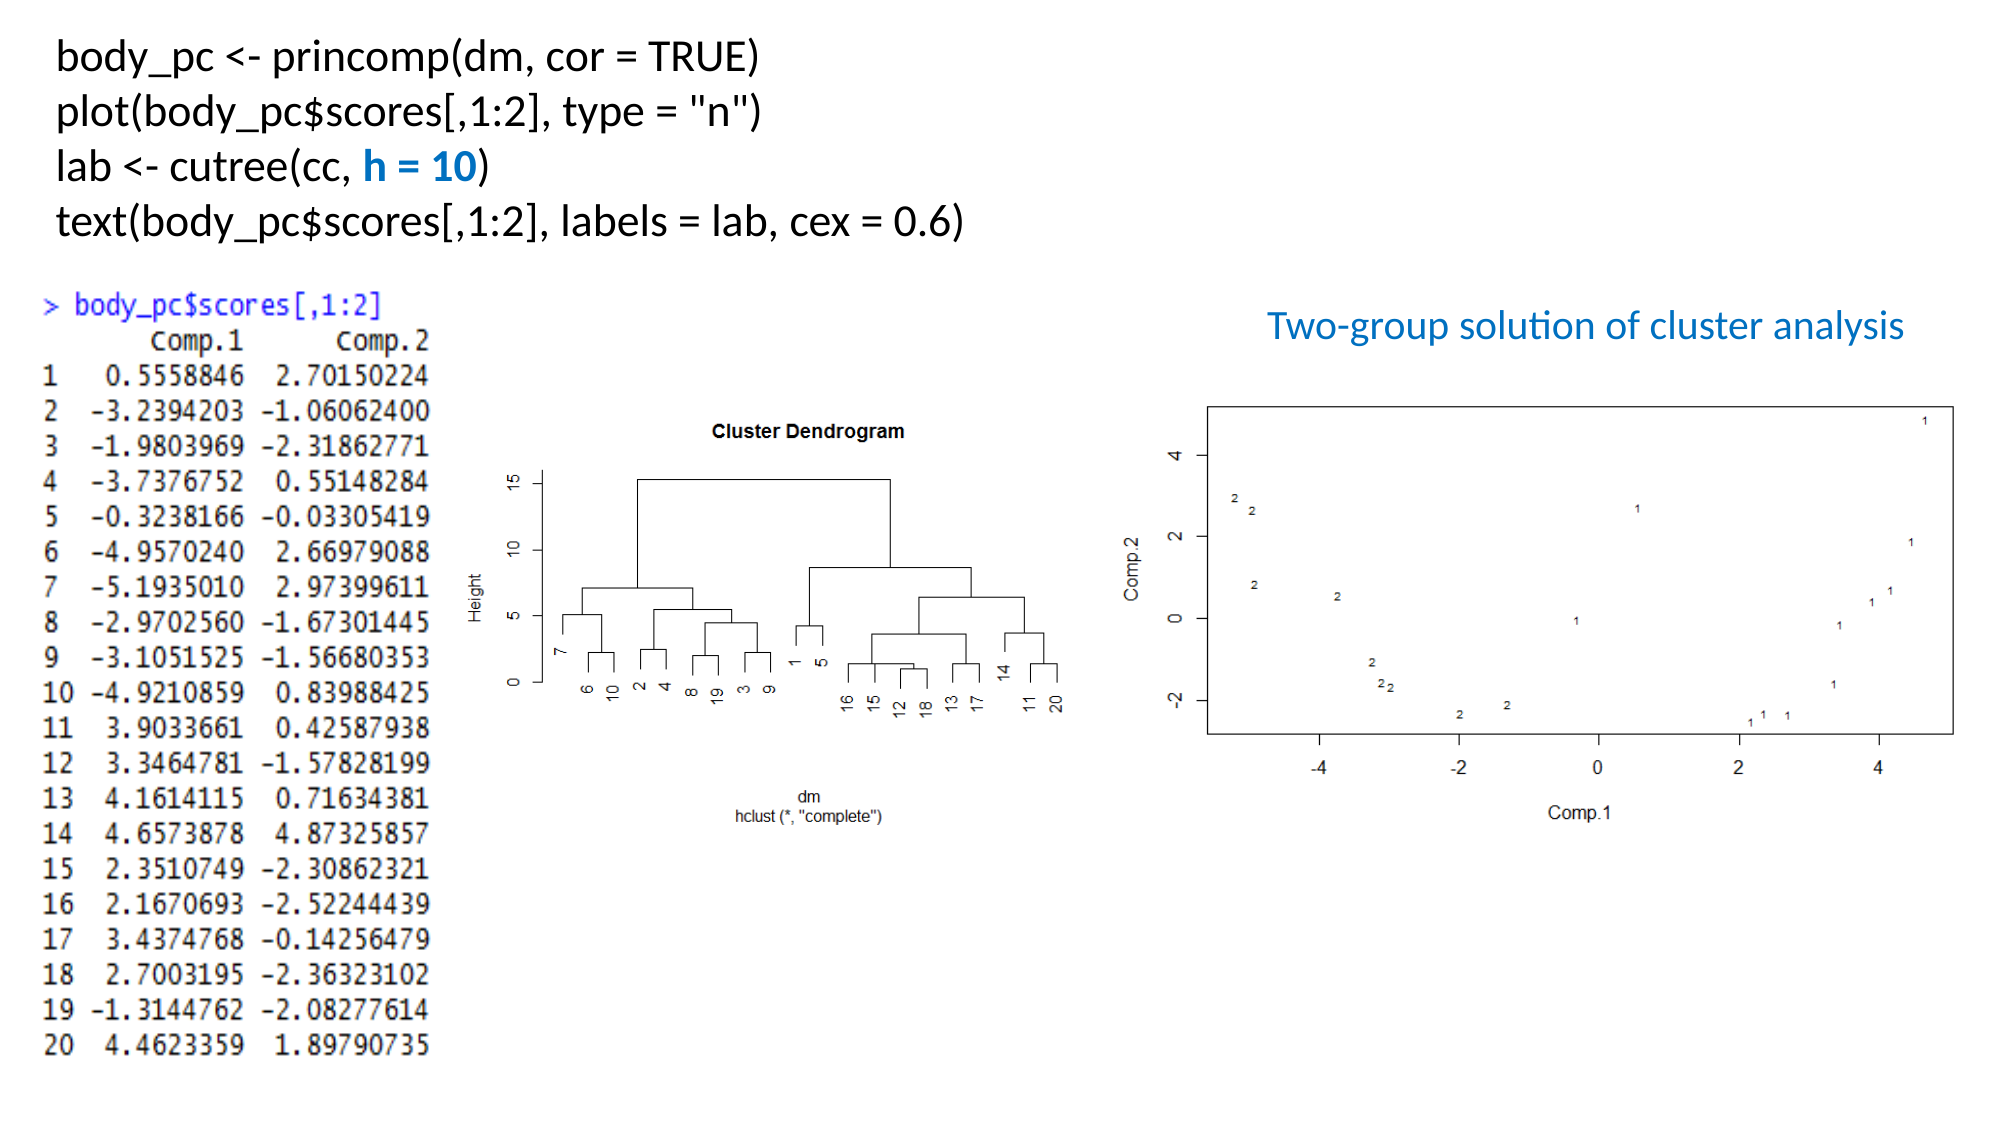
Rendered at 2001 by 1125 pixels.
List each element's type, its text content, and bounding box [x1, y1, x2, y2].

text_box body_pc <- princomp(dm, cor = TRUE) plot(body_pc$scores[,1:2], type = "n") lab <- cutree(cc, h = 10) text(body_pc$scores[,1:2], labels = lab, cex = 0.6) [40, 18, 1188, 253]
picture [462, 316, 2000, 847]
picture [40, 290, 450, 1065]
text_box Two-group solution of cluster analysis [1252, 290, 1920, 316]
